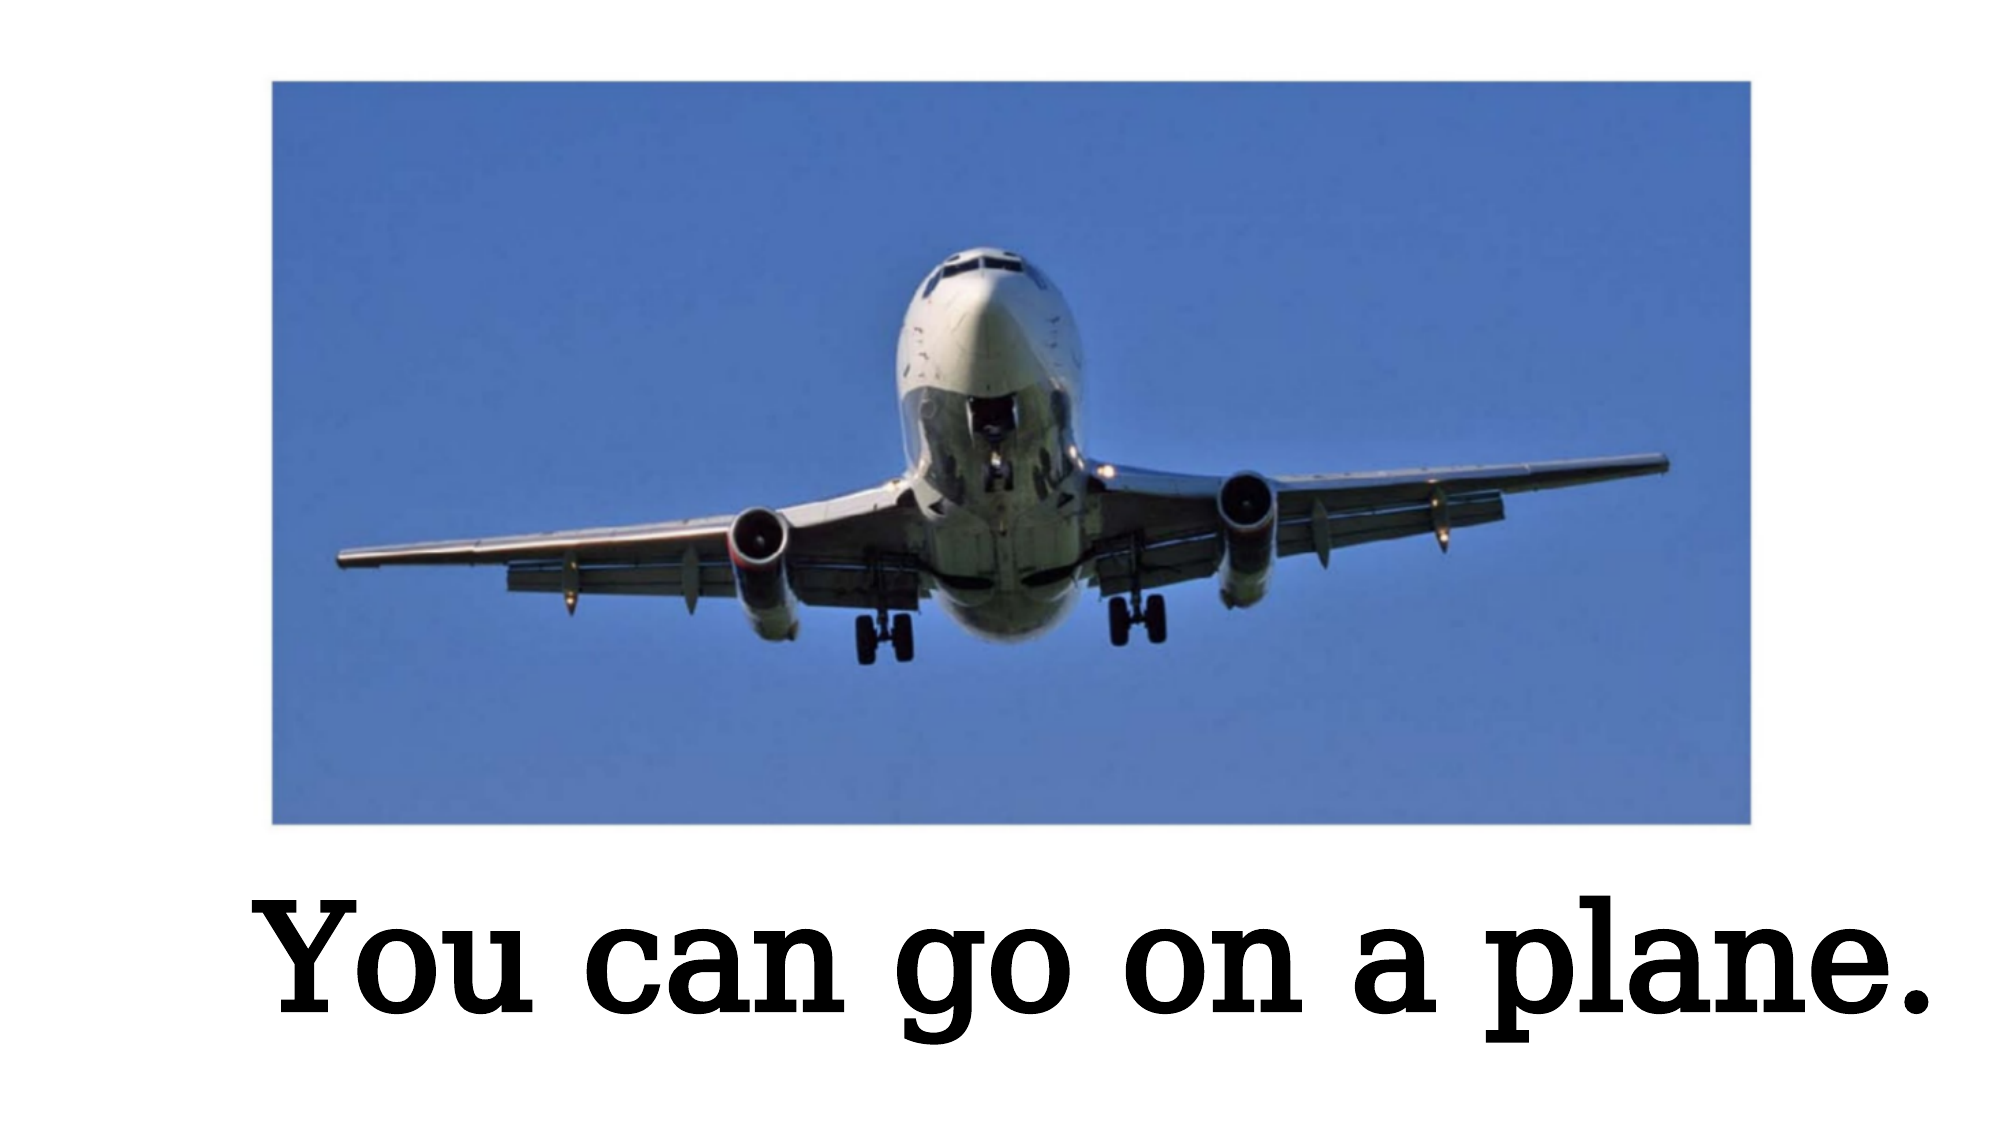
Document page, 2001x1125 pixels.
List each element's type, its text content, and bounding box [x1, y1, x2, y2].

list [202, 61, 1830, 854]
title You can go on a plane. [240, 853, 1966, 1071]
